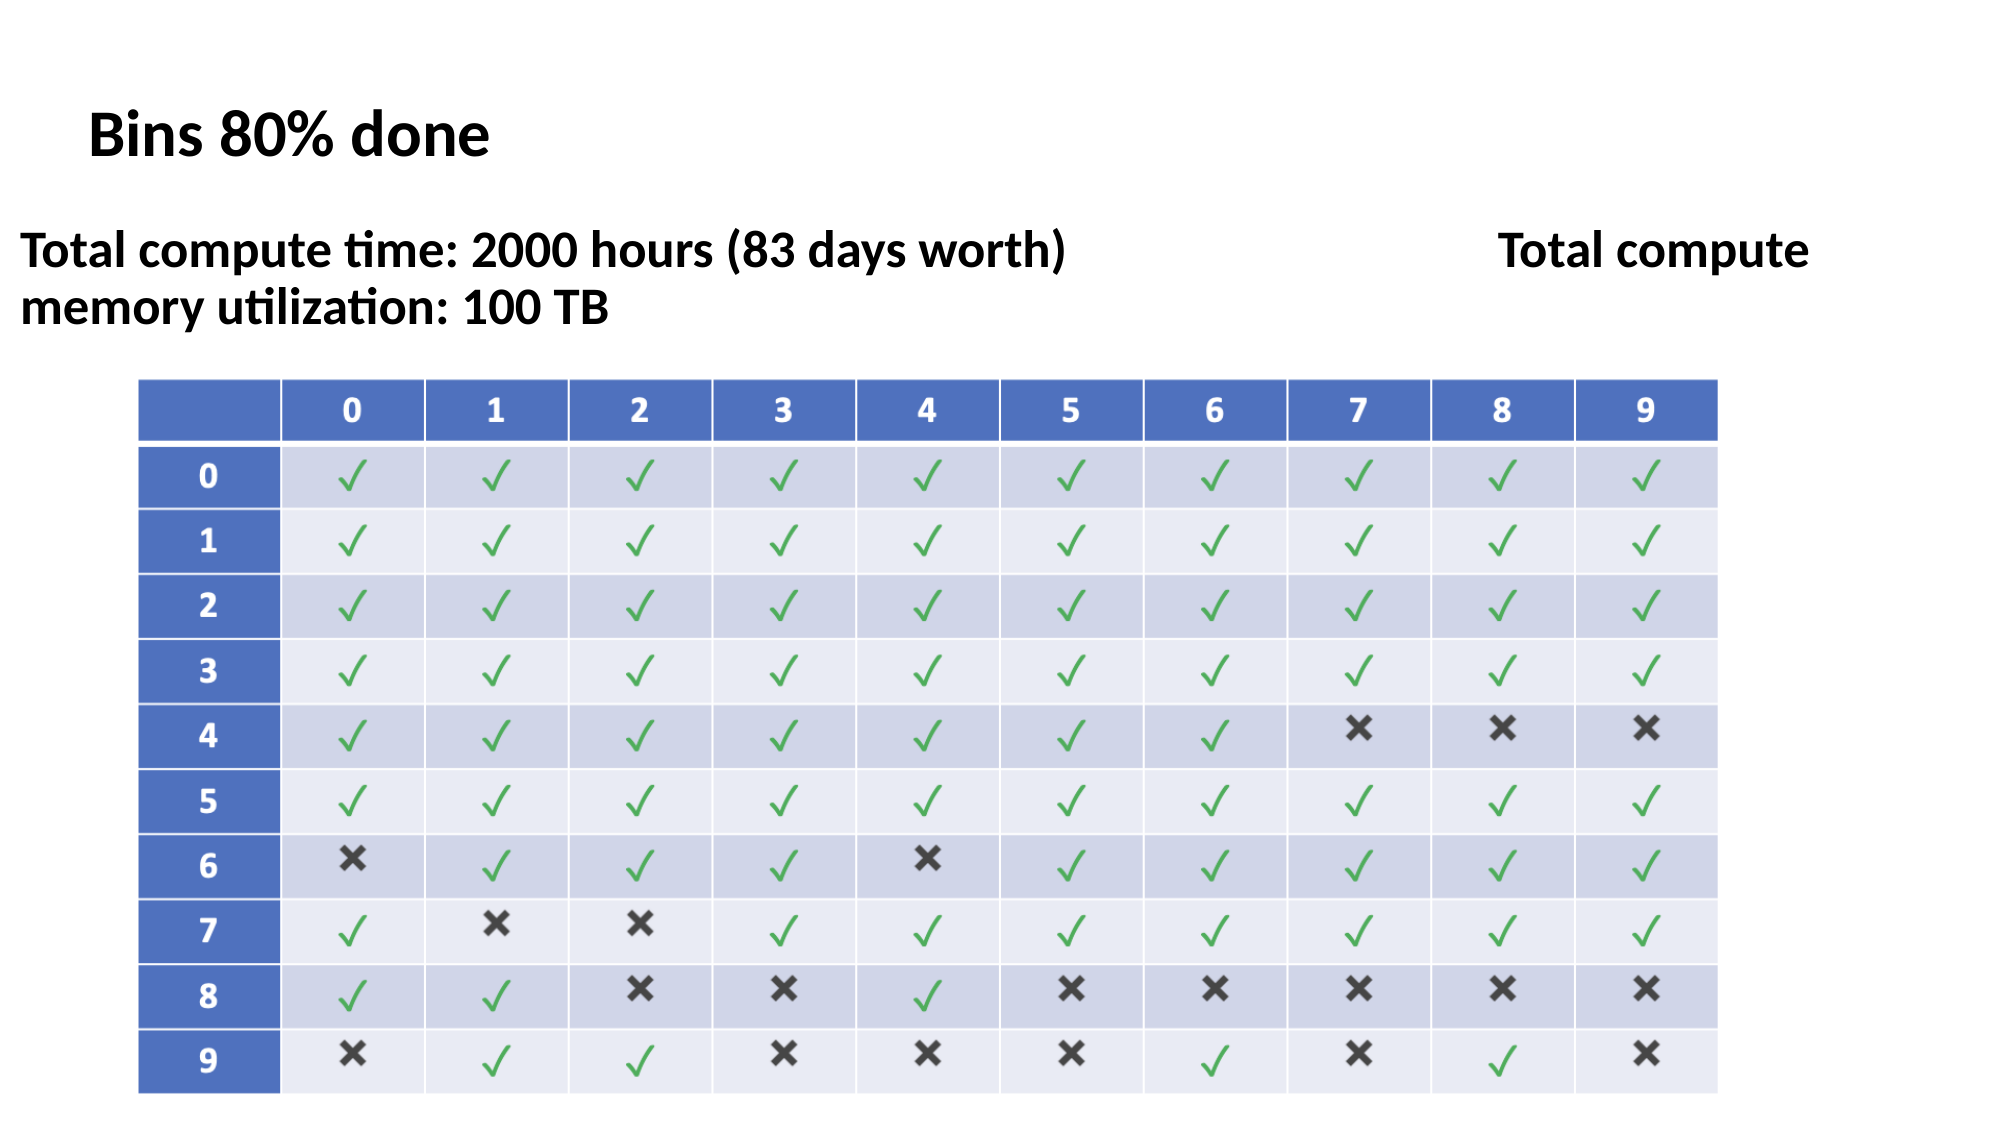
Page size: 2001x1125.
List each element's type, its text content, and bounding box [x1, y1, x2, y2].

picture [0, 308, 2000, 1125]
list Total compute time: 2000 hours (83 days worth) Total compute memory utilization: 100 TB [0, 202, 1864, 308]
list Bins 80% done [68, 78, 1932, 185]
